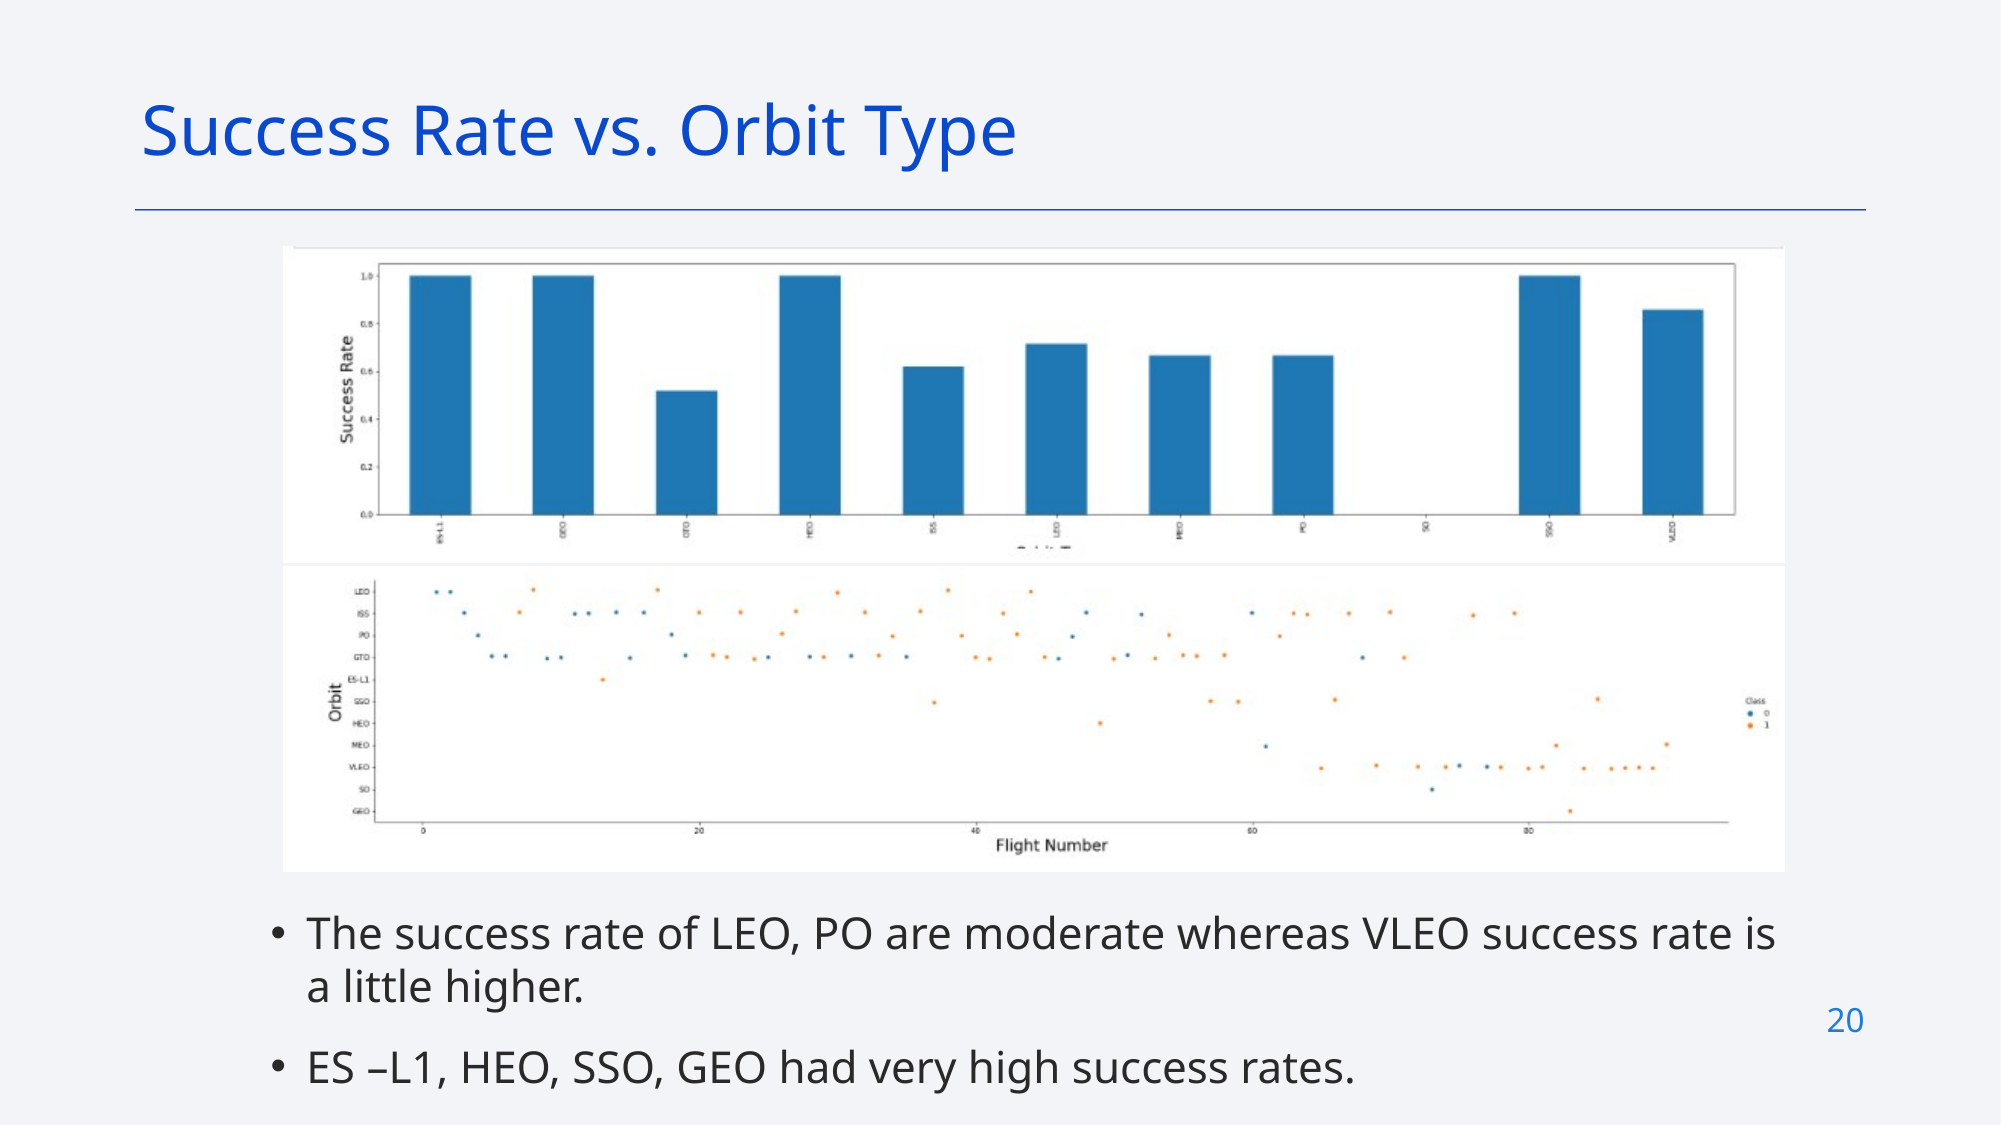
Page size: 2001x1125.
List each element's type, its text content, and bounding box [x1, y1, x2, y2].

list The success rate of LEO, PO are moderate whereas VLEO success rate is a little higher. ES –L1, HEO, SSO, GEO had very high success rates. [255, 817, 1813, 1100]
text_box Success Rate vs. Orbit Type [126, 88, 1852, 179]
picture [0, 0, 2001, 1125]
slide_number 20 [1813, 988, 1880, 1055]
